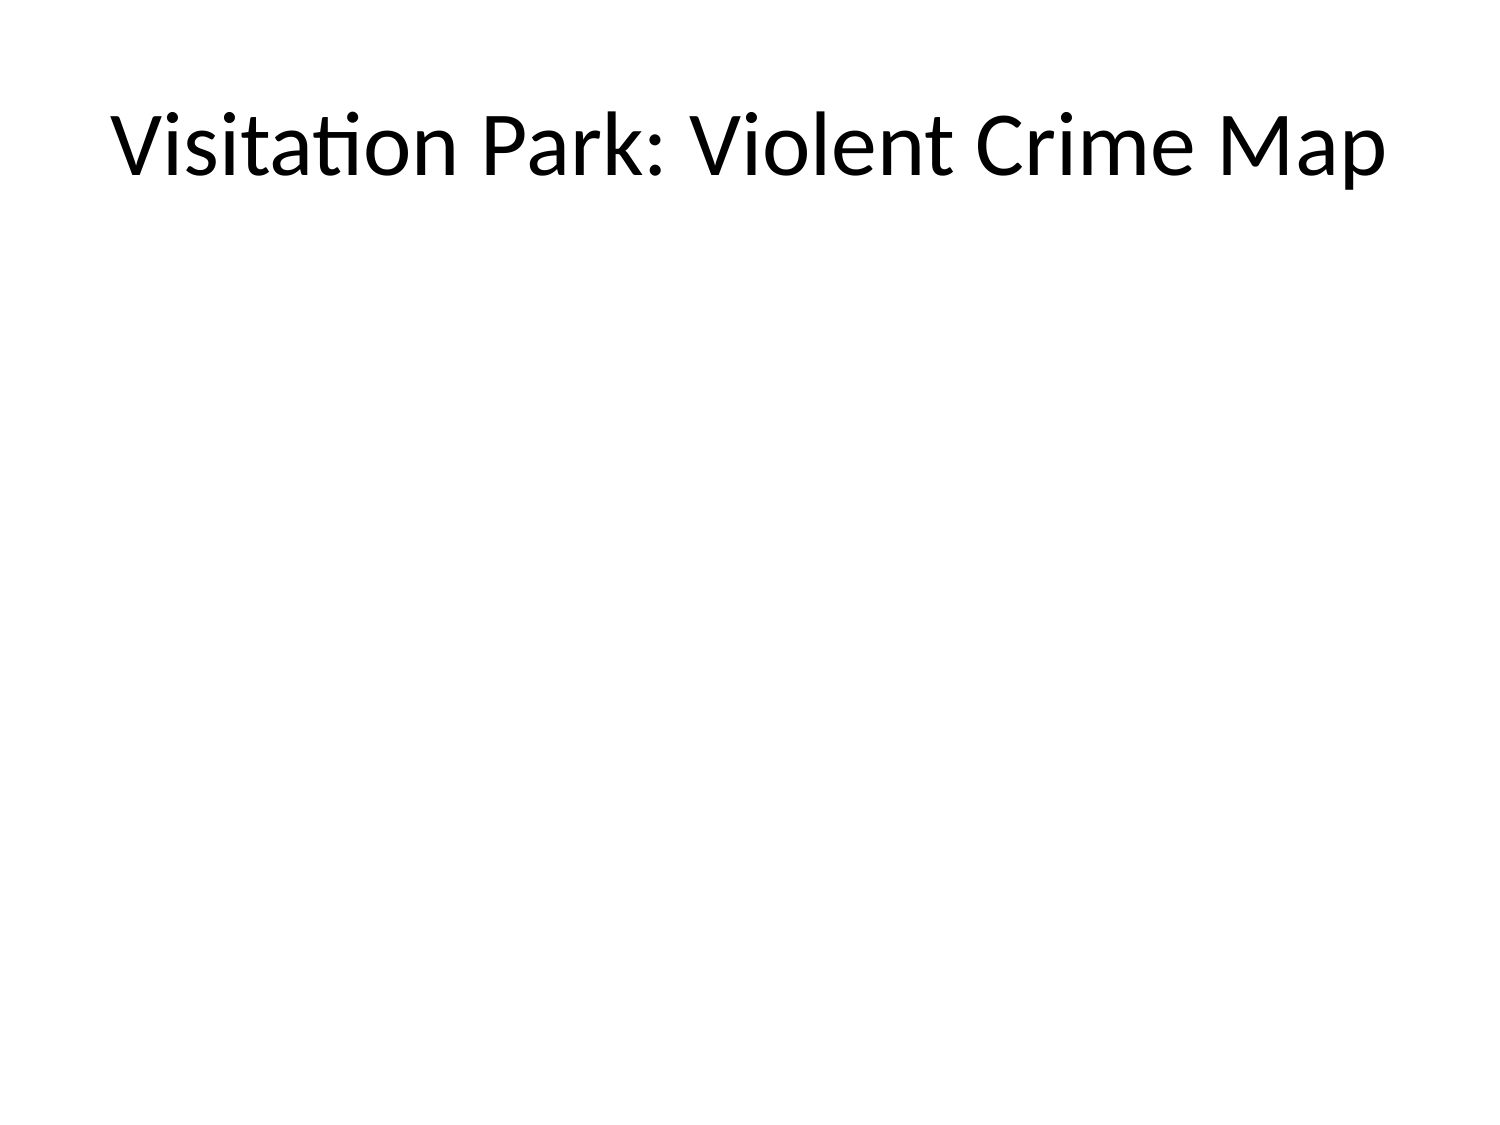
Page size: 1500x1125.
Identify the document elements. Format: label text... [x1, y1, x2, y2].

title Visitation Park: Violent Crime Map [75, 45, 1425, 233]
